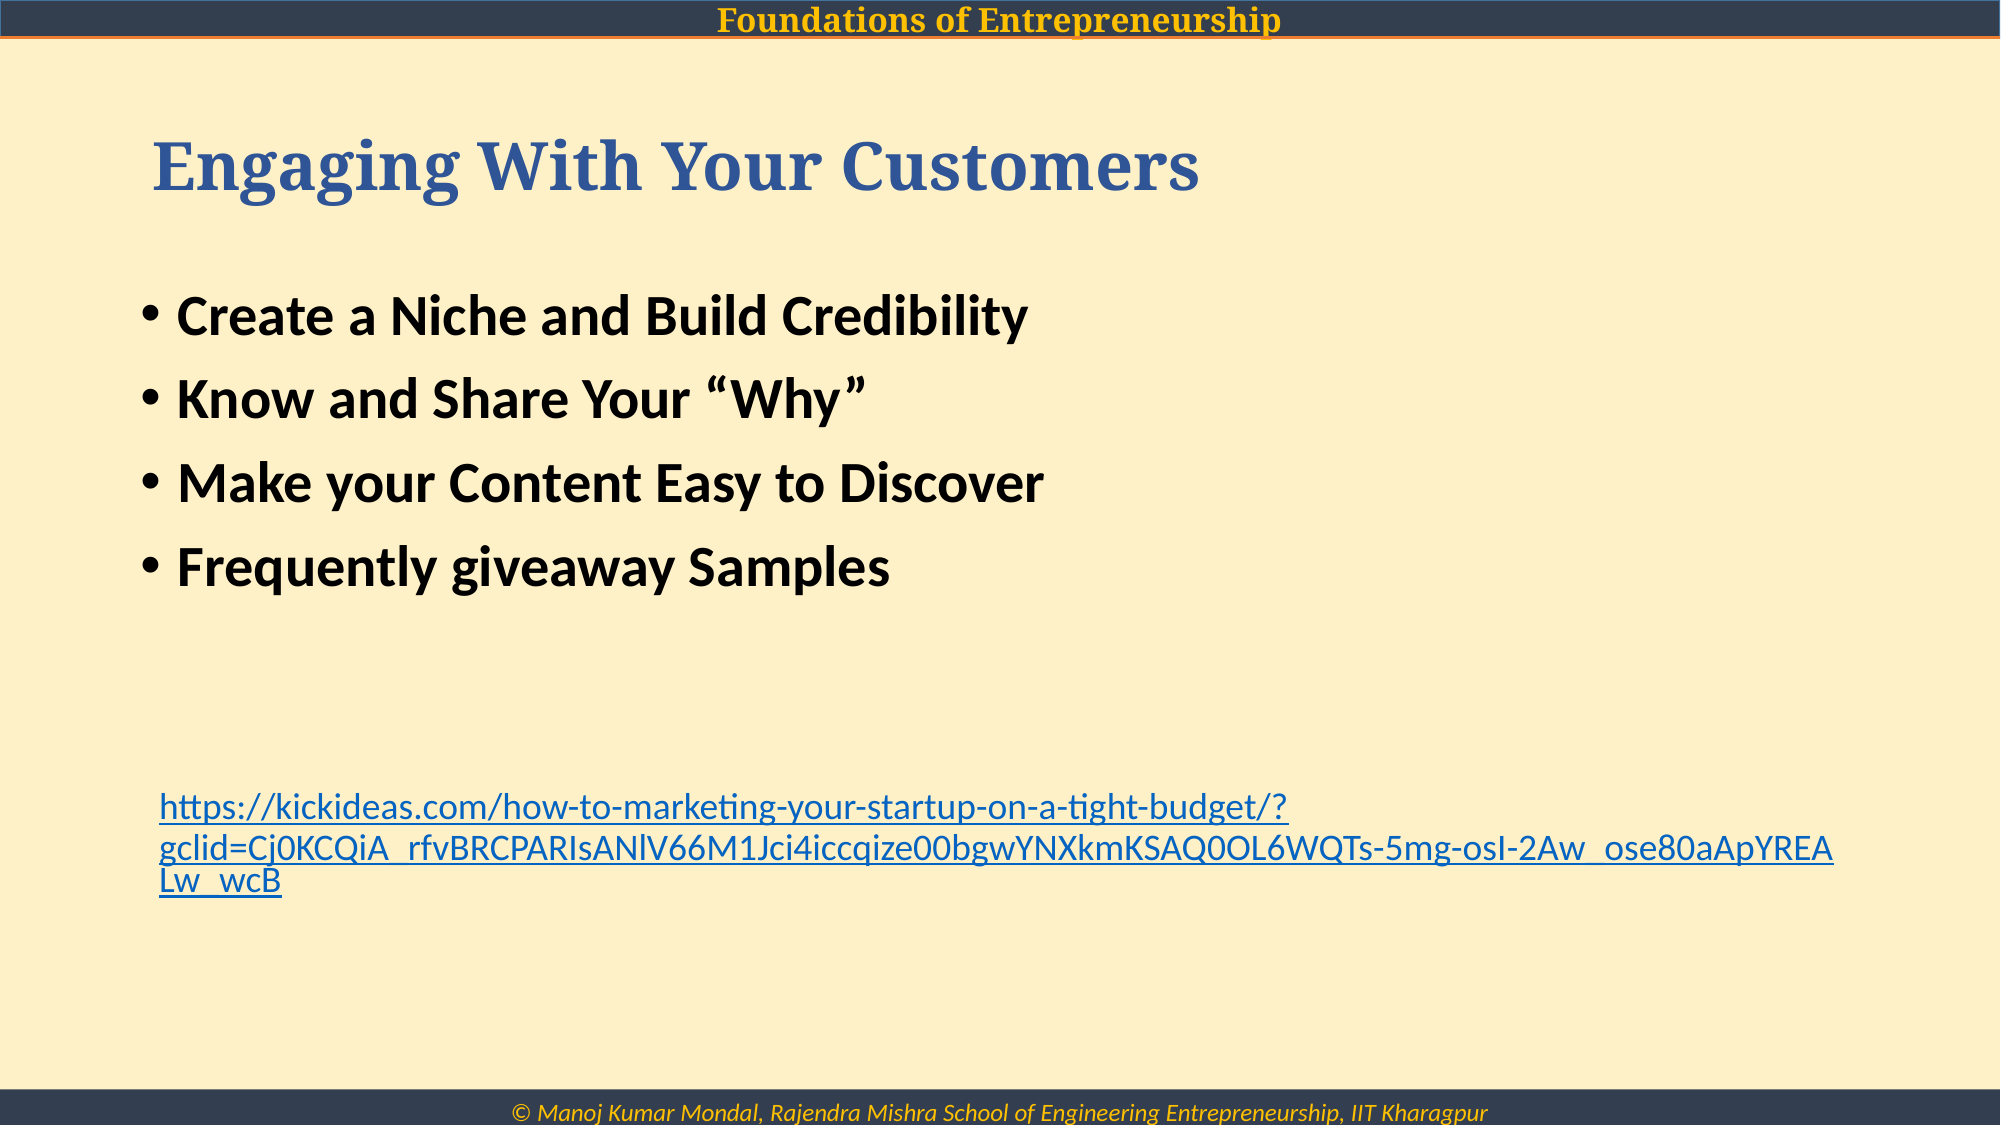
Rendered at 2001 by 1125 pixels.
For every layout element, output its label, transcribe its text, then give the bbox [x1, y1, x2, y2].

title Engaging With Your Customers [137, 59, 1863, 278]
list Create a Niche and Build Credibility Know and Share Your “Why” Make your Content Easy to Discover Frequently giveaway Samples https://kickideas.com/how-to-marketing-your-startup-on-a-tight-budget/?gclid=Cj0KCQiA_rfvBRCPARIsANlV66M1Jci4iccqize00bgwYNXkmKSAQ0OL6WQTs-5mg-osI-2Aw_ose80aApYREALw_wcB [125, 277, 1851, 992]
